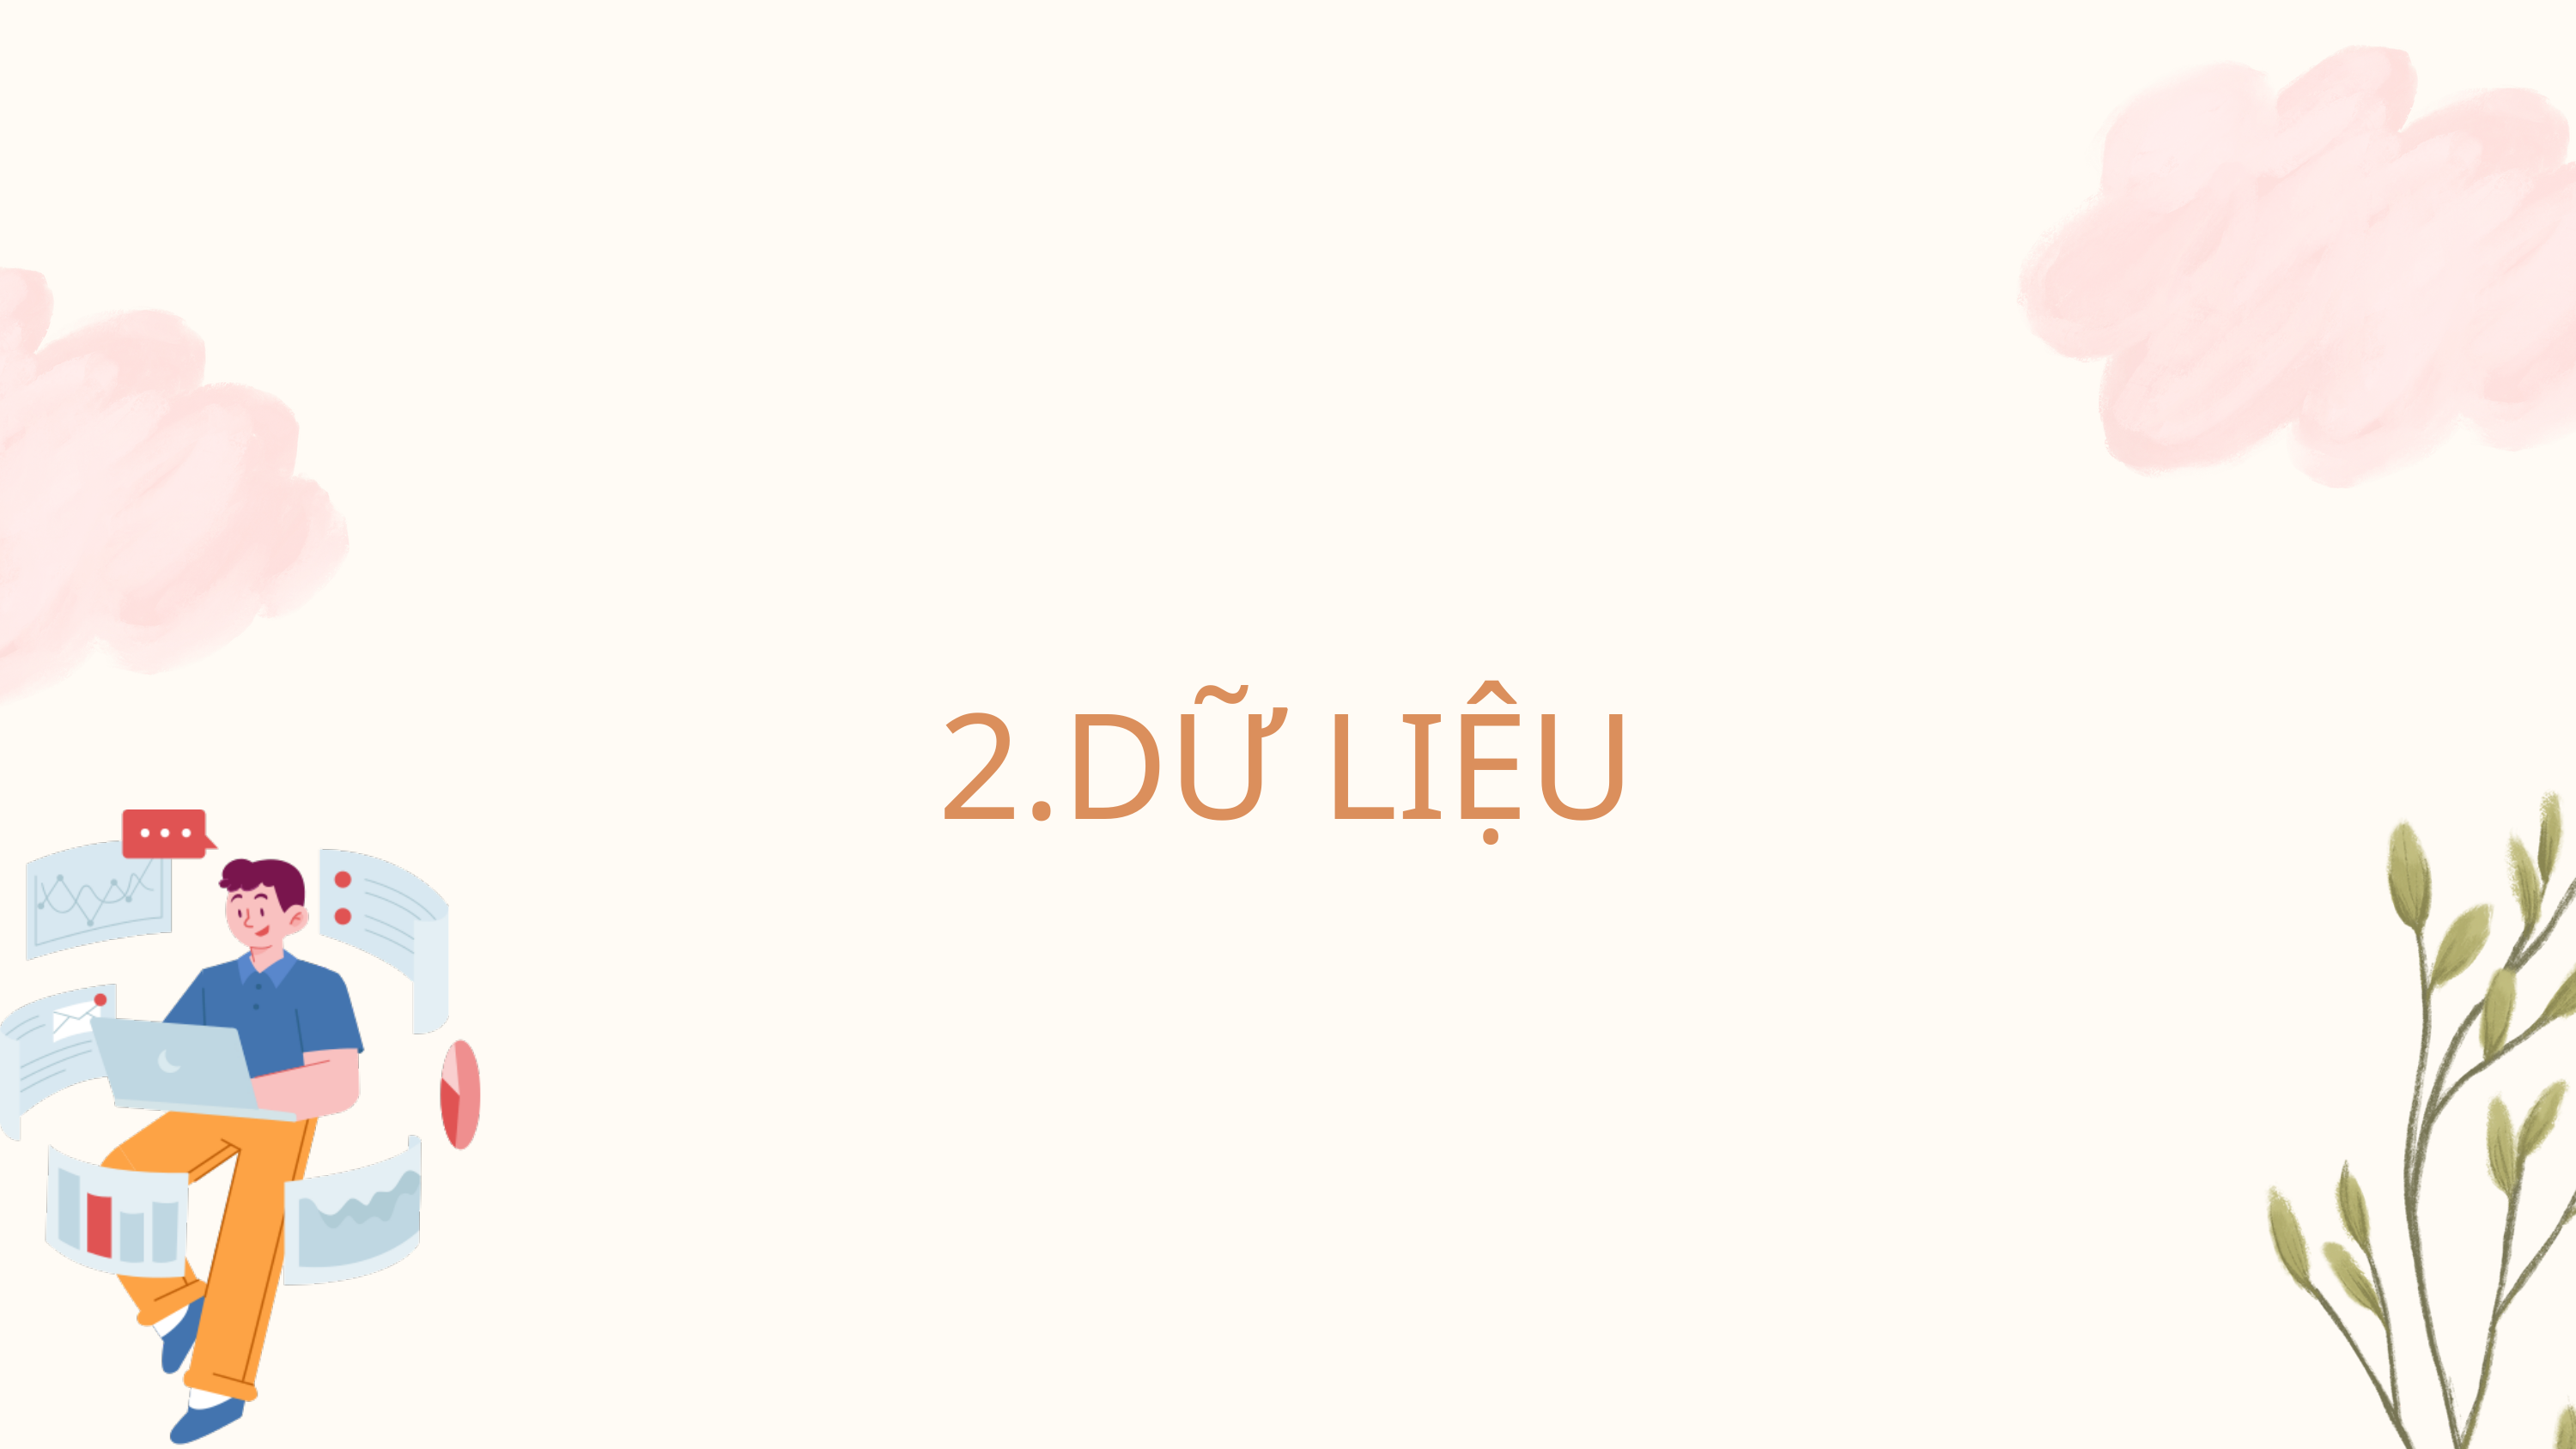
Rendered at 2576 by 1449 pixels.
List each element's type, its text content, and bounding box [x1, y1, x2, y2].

text_box [2016, 44, 2576, 488]
text_box 2.DỮ LIỆU [508, 602, 2105, 849]
text_box [2263, 720, 2576, 1449]
text_box [0, 265, 349, 712]
text_box [0, 809, 481, 1449]
